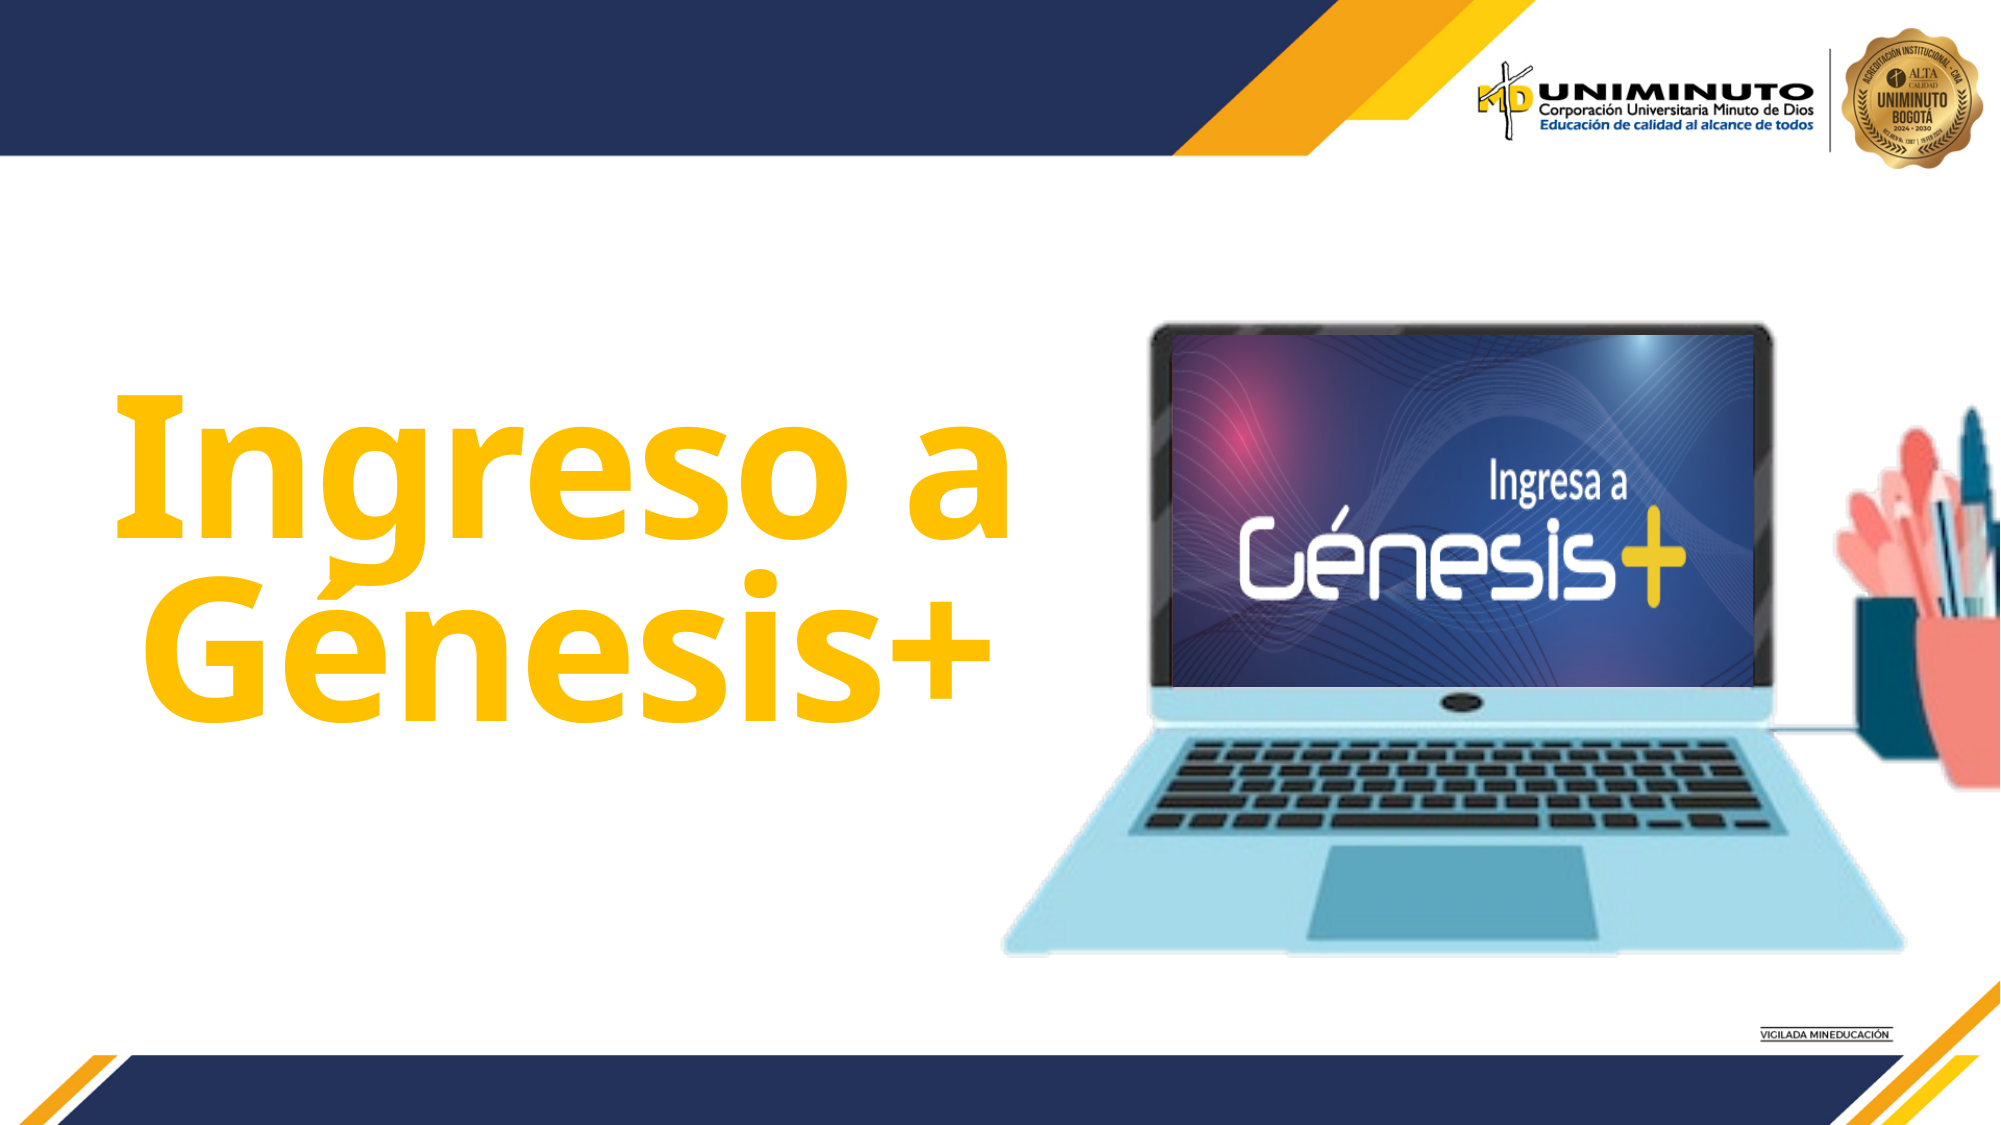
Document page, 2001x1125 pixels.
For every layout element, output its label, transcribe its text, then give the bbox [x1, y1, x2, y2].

text_box Ingreso a Génesis+ [0, 395, 925, 762]
picture [0, 0, 2001, 1125]
